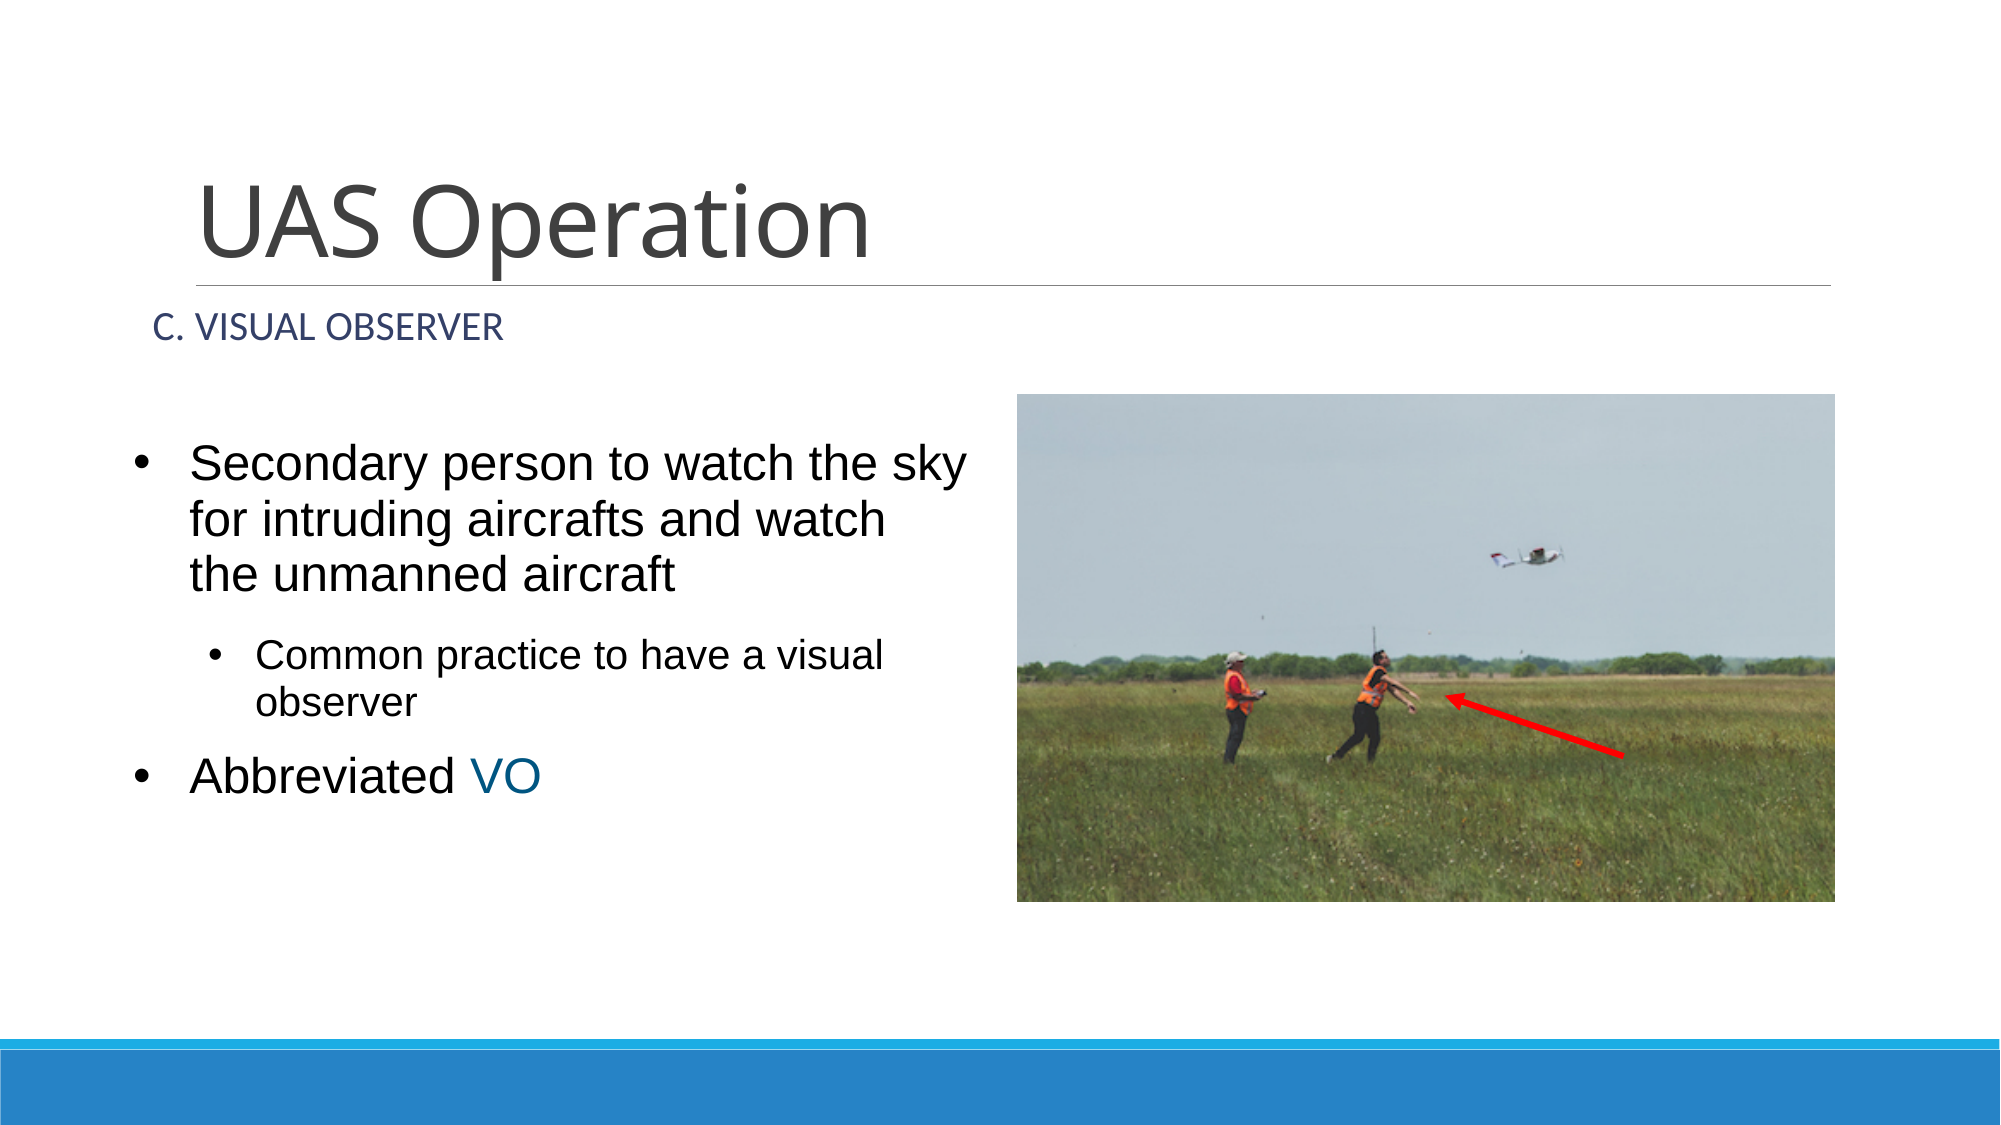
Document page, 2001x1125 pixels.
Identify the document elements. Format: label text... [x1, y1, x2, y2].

title UAS Operation [180, 47, 1830, 285]
text_box Secondary person to watch the sky for intruding aircrafts and watch the unmanned aircraft Common practice to have a visual observer Abbreviated VO [118, 428, 984, 898]
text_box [1444, 695, 1625, 757]
picture [1016, 394, 1835, 902]
list C. Visual Observer [137, 259, 984, 395]
